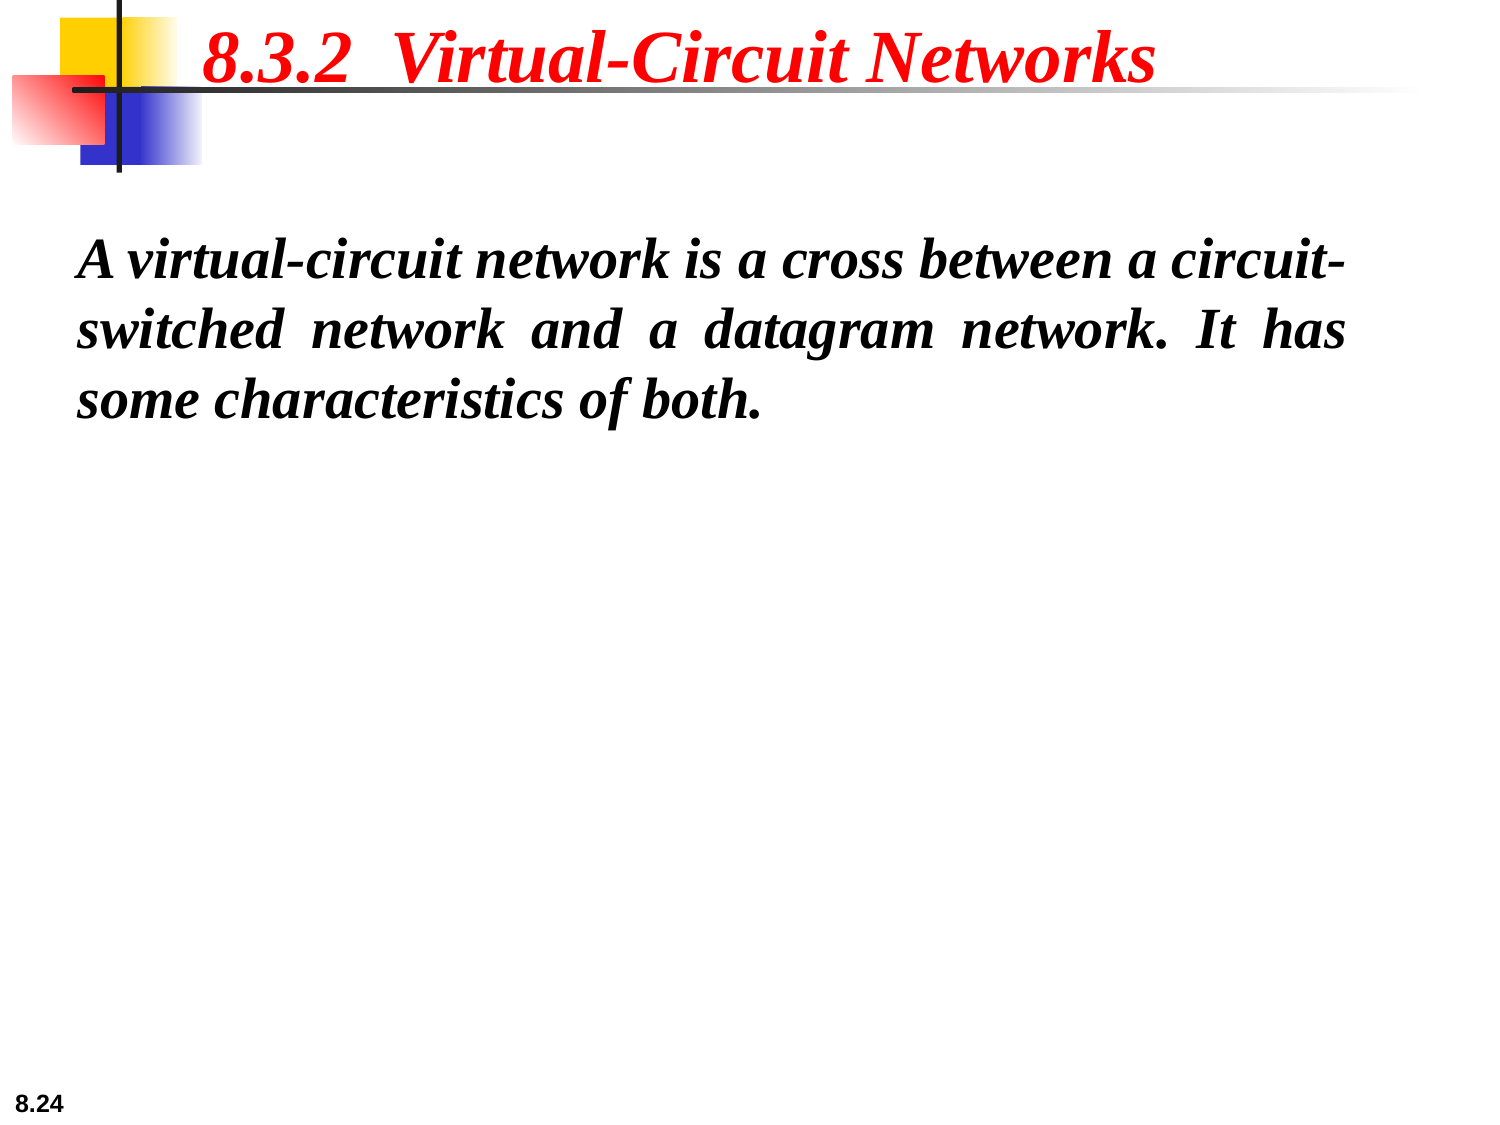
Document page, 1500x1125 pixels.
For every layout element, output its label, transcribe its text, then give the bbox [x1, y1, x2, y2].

text_box [116, 93, 122, 173]
text_box [60, 17, 116, 86]
text_box [116, 0, 122, 87]
text_box [80, 93, 116, 165]
text_box 8.‹#› [0, 1049, 313, 1125]
text_box [12, 75, 105, 145]
text_box A virtual-circuit network is a cross between a circuit-switched network and a datagram network. It has some characteristics of both. [62, 212, 1363, 438]
text_box [122, 93, 141, 165]
text_box 8.3.2 Virtual-Circuit Networks [187, 0, 1179, 105]
text_box [1179, 87, 1423, 93]
text_box [141, 93, 202, 165]
text_box [72, 87, 187, 93]
text_box [122, 17, 177, 86]
